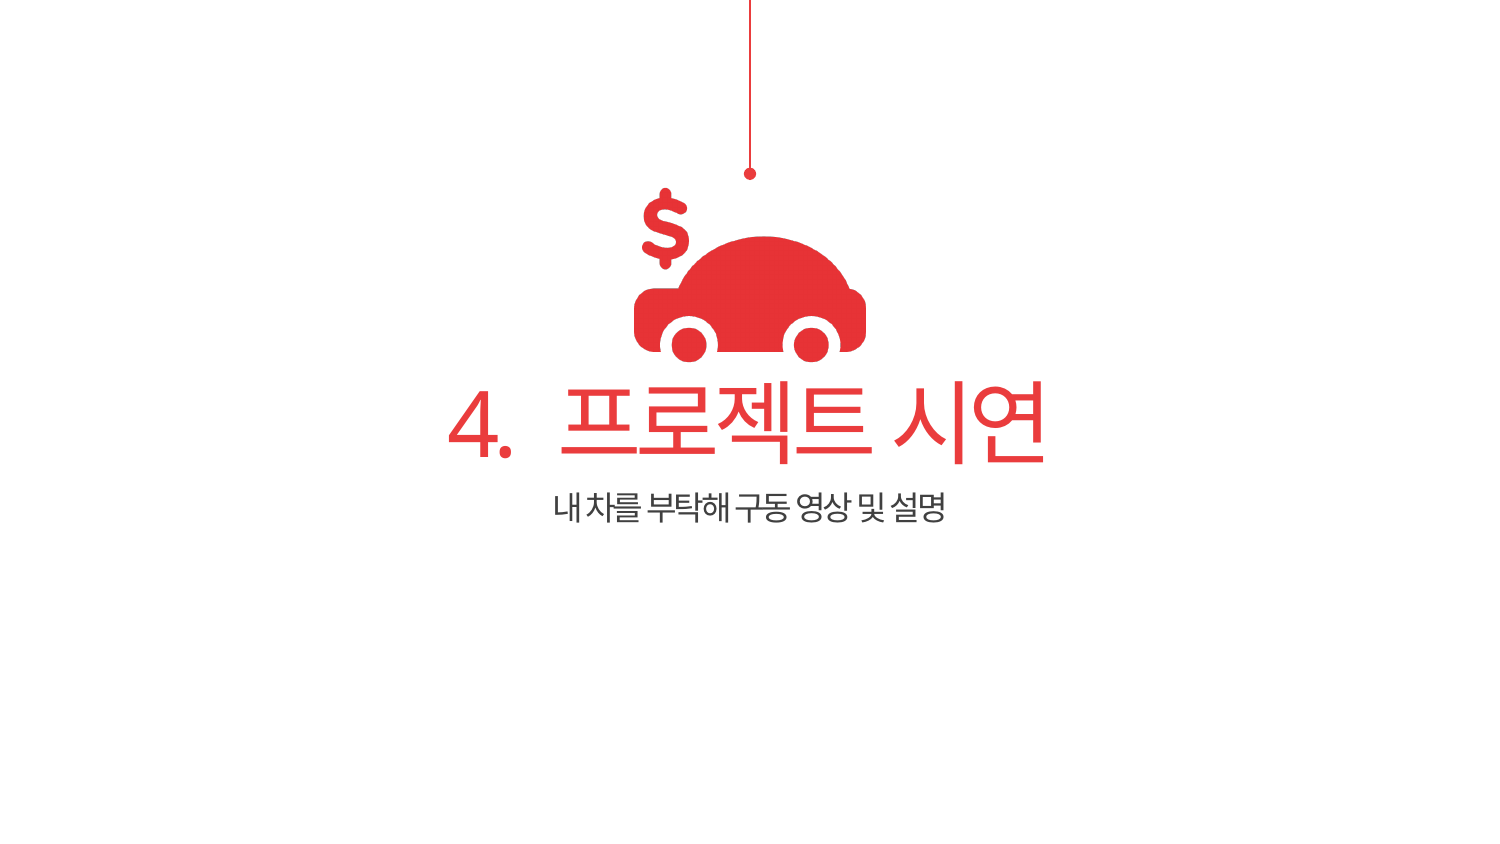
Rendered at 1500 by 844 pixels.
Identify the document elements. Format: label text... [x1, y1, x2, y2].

text_box 4. 프로젝트 시연 [432, 358, 1068, 484]
picture [634, 159, 866, 391]
text_box 내 차를 부탁해 구동 영상 및 설명 [537, 480, 963, 535]
